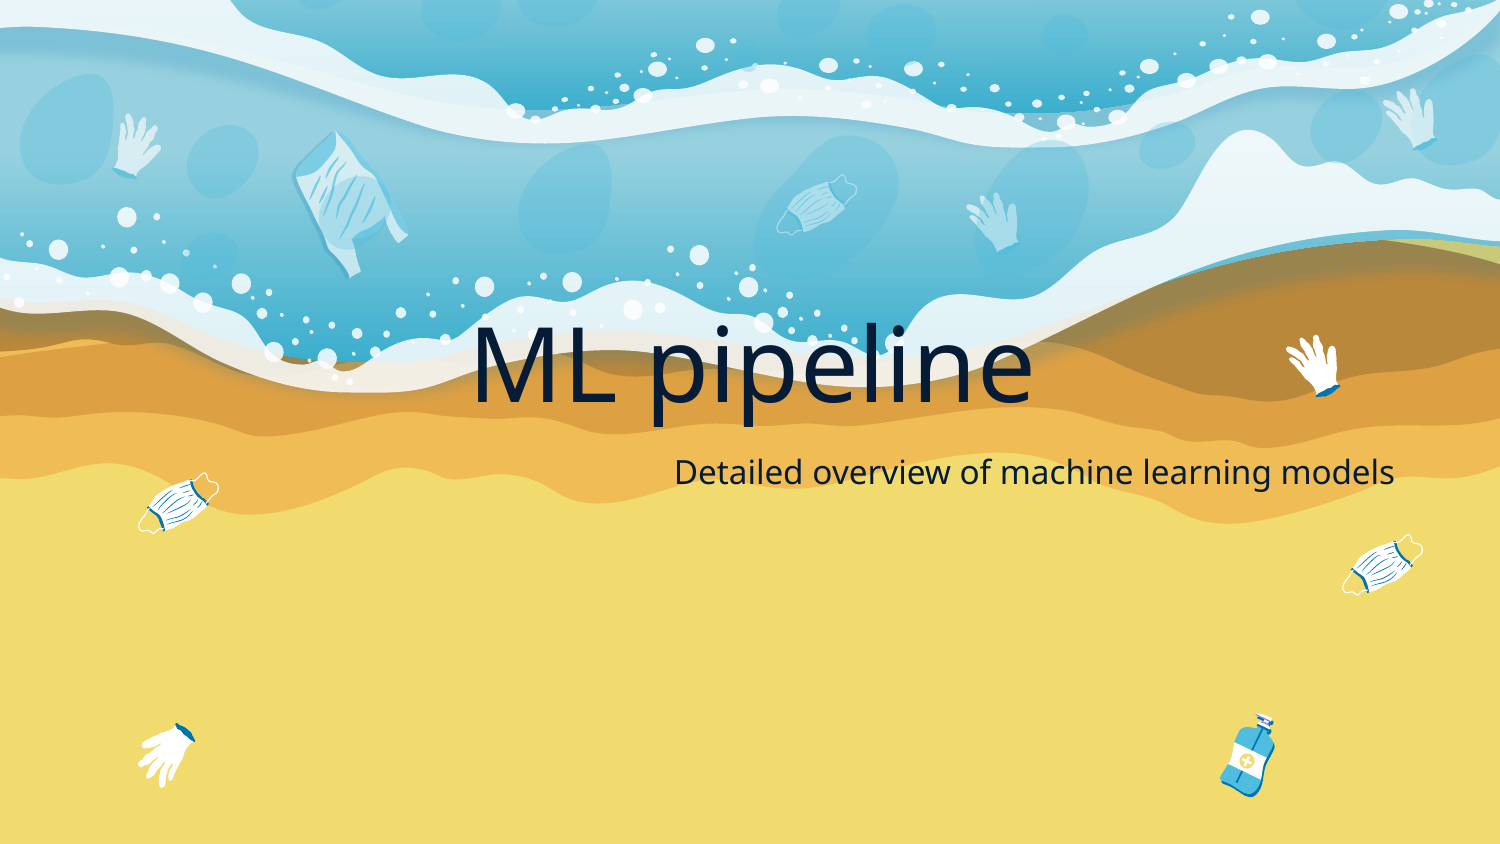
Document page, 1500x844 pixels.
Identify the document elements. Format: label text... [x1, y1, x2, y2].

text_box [137, 722, 197, 789]
title ML pipeline [96, 312, 1409, 410]
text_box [1219, 713, 1276, 798]
subtitle Detailed overview of machine learning models [647, 436, 1423, 505]
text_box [1341, 533, 1424, 596]
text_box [137, 472, 220, 535]
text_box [1285, 334, 1341, 398]
